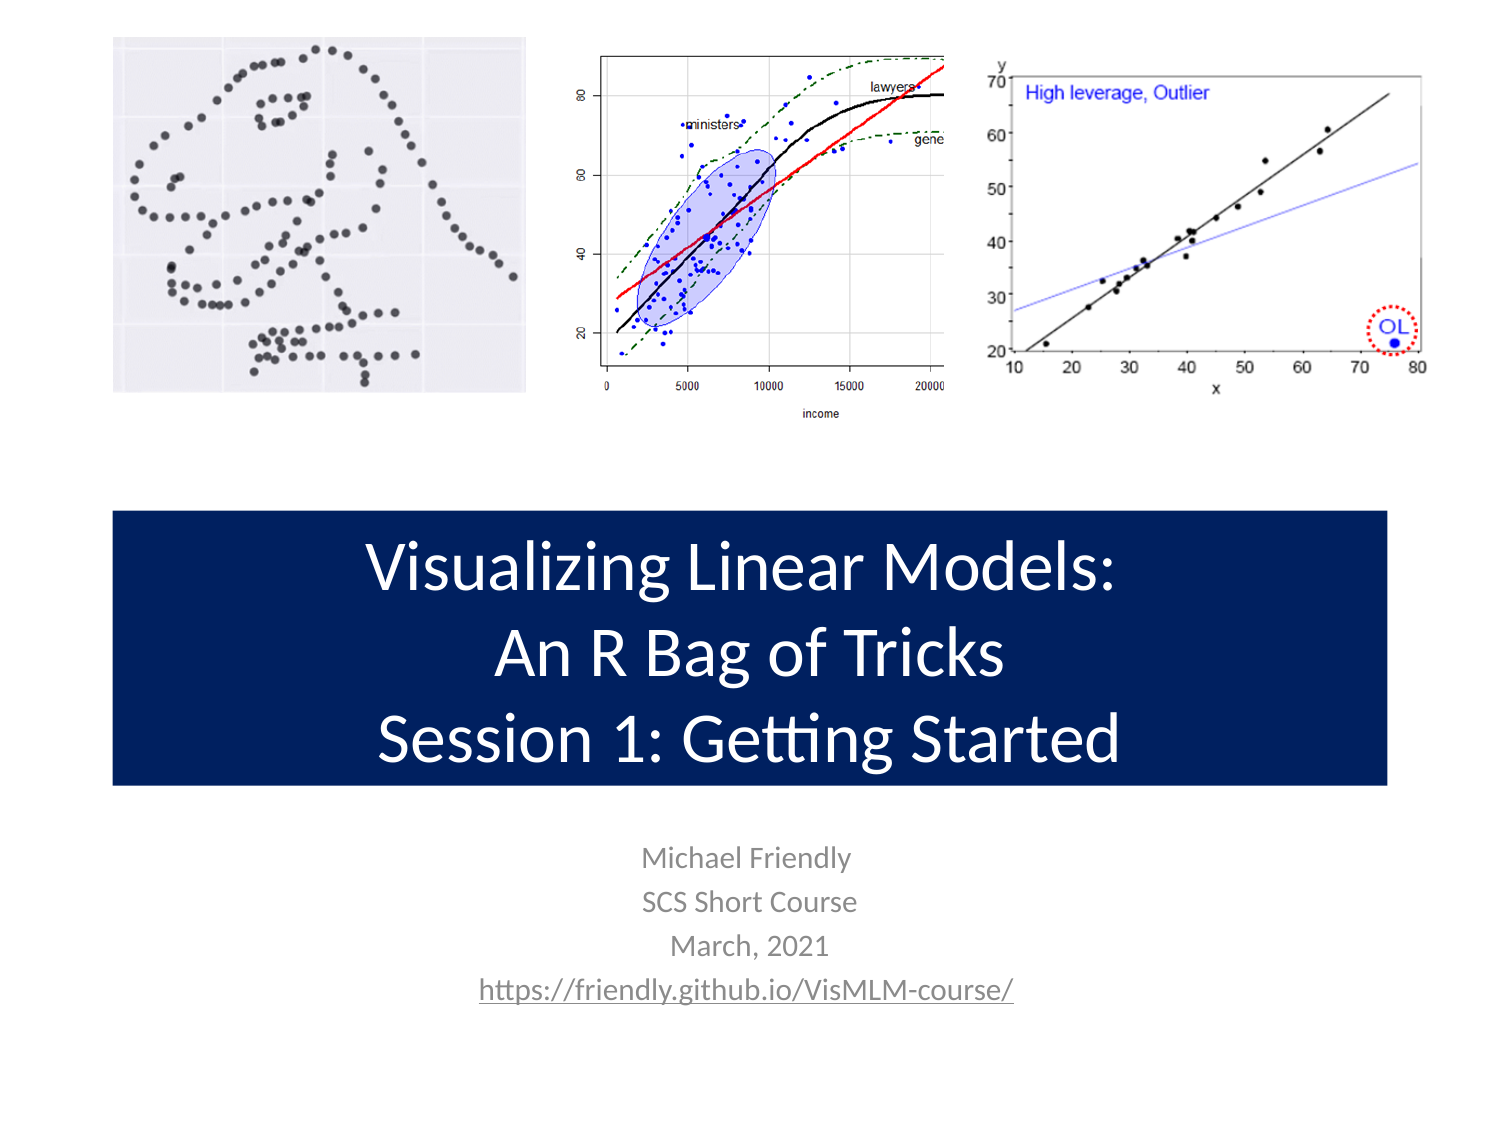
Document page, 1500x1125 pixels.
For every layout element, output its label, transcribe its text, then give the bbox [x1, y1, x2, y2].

picture [565, 46, 945, 422]
title Visualizing Linear Models: An R Bag of Tricks Session 1: Getting Started [112, 510, 1388, 786]
picture [113, 37, 526, 393]
subtitle Michael Friendly SCS Short Course March, 2021 https://friendly.github.io/VisMLM-course/ [225, 829, 1275, 1018]
picture [982, 58, 1430, 398]
